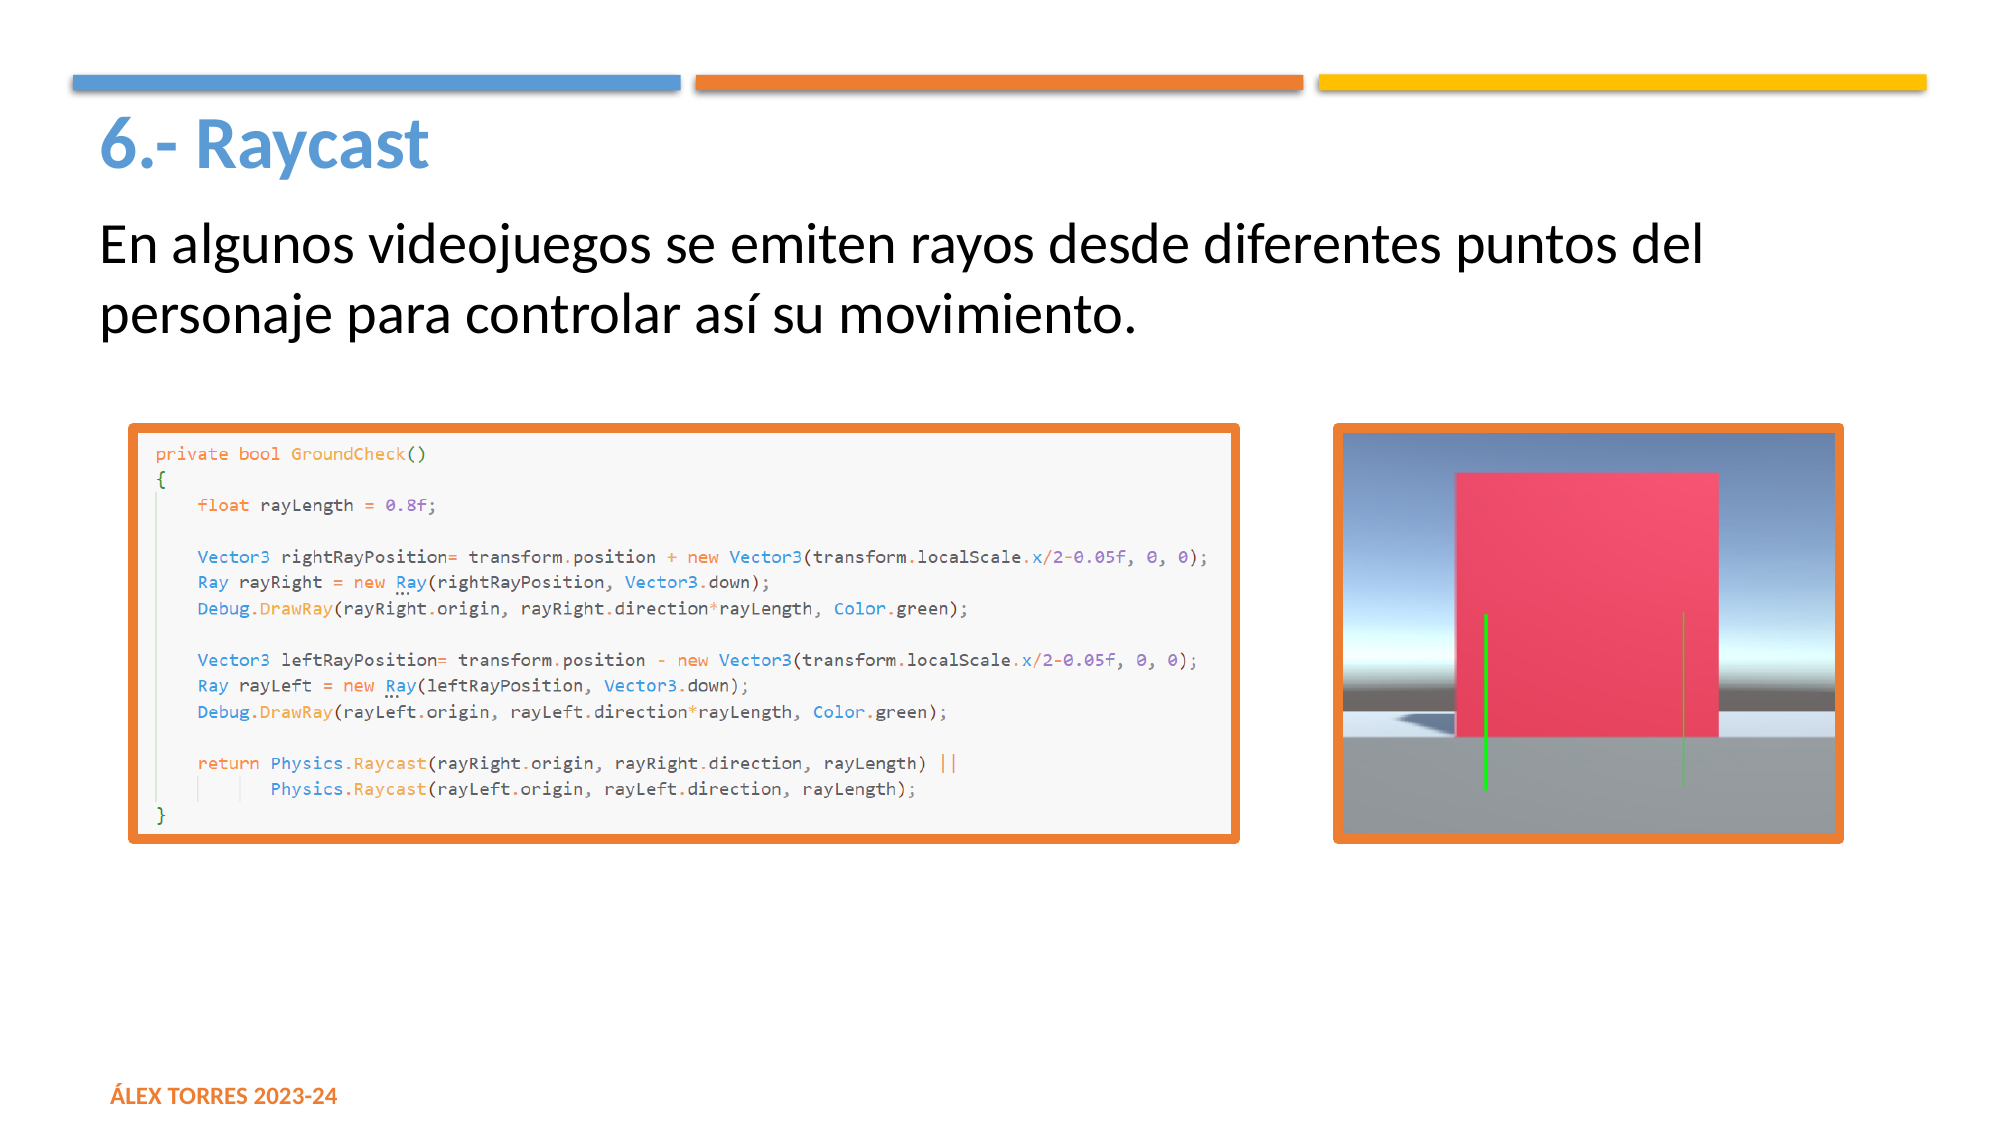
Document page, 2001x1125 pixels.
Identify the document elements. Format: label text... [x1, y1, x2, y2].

text_box 6.- Raycast [85, 78, 1915, 188]
text_box En algunos videojuegos se emiten rayos desde diferentes puntos del personaje para controlar así su movimiento. [85, 190, 1915, 1074]
picture [1342, 432, 1836, 835]
picture [137, 432, 1232, 835]
